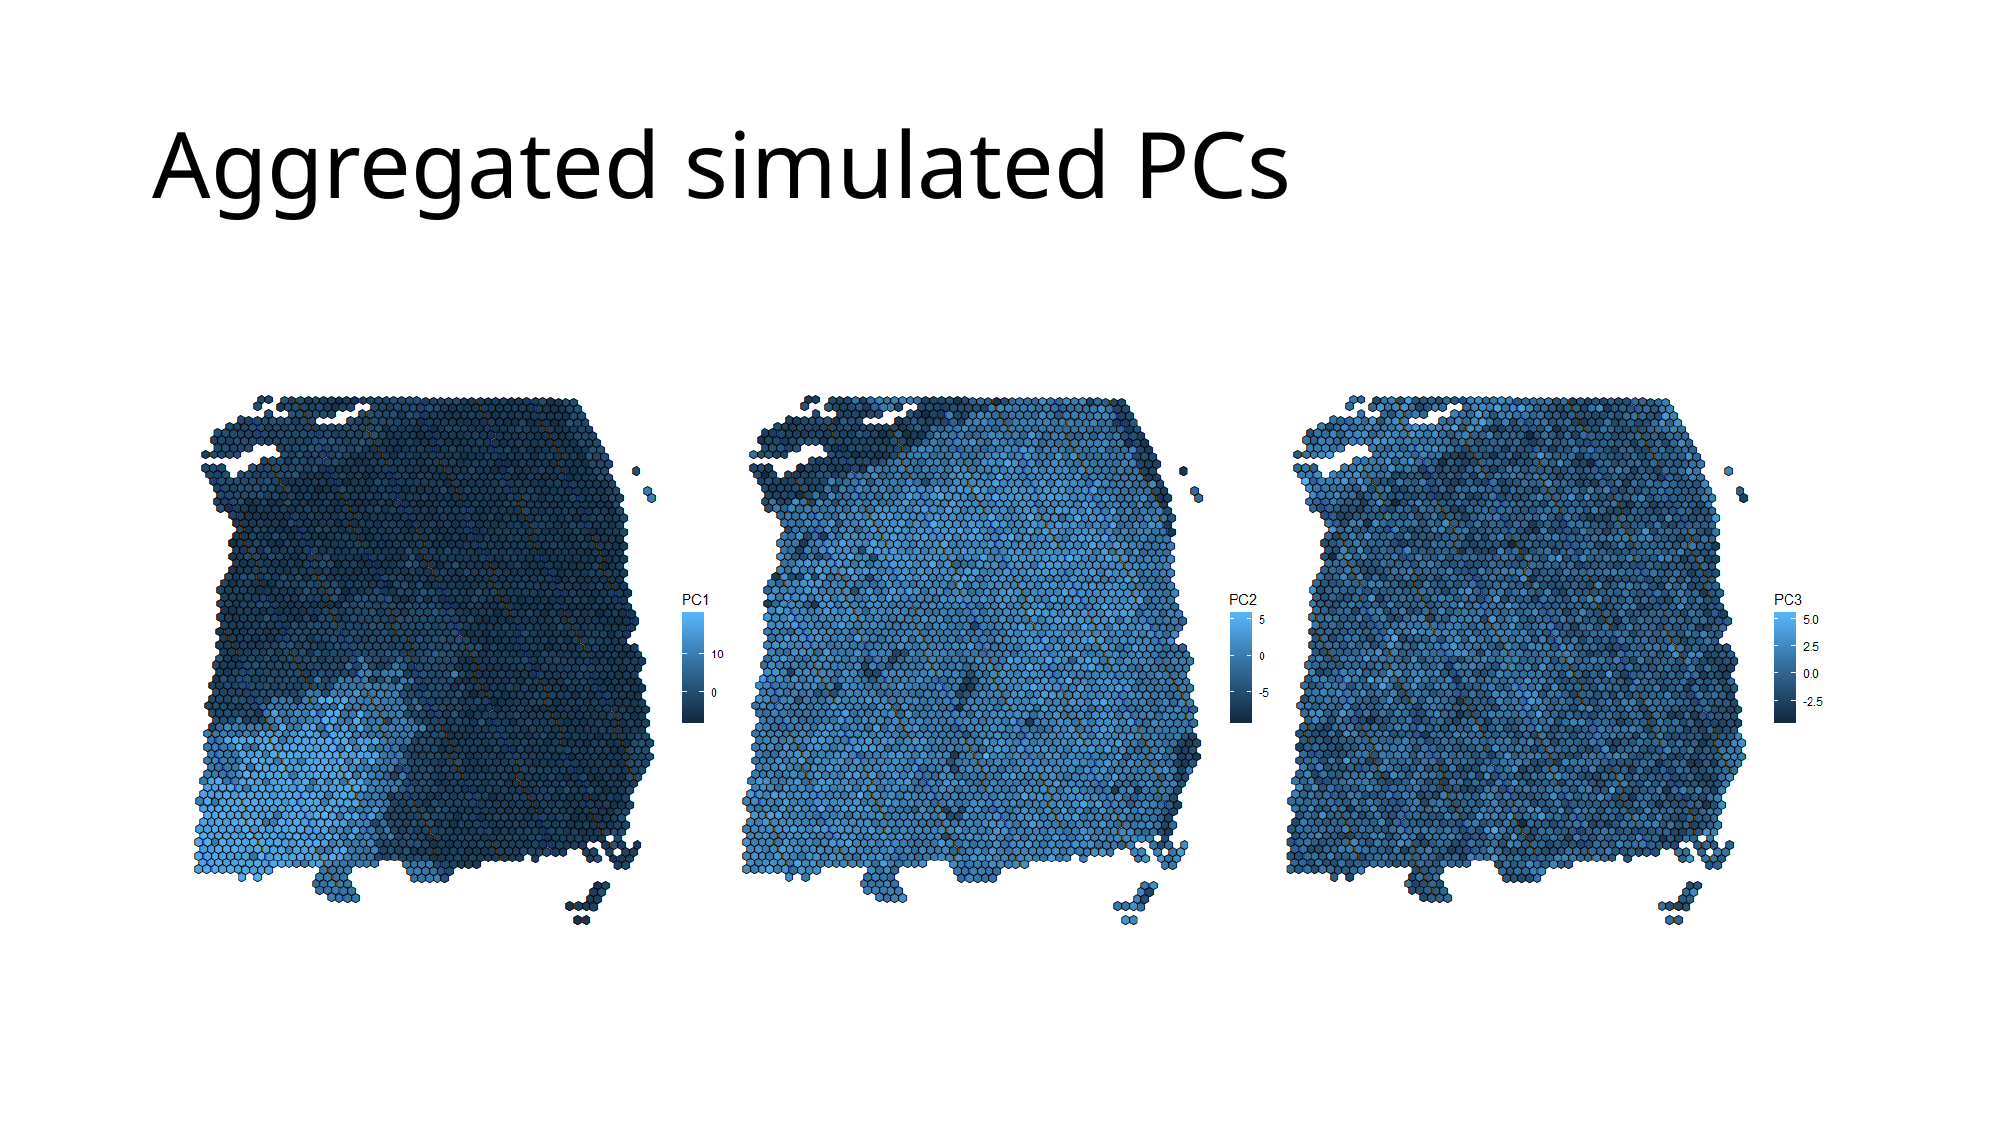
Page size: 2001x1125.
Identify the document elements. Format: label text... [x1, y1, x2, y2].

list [164, 299, 1836, 1014]
title Aggregated simulated PCs [137, 59, 1863, 278]
